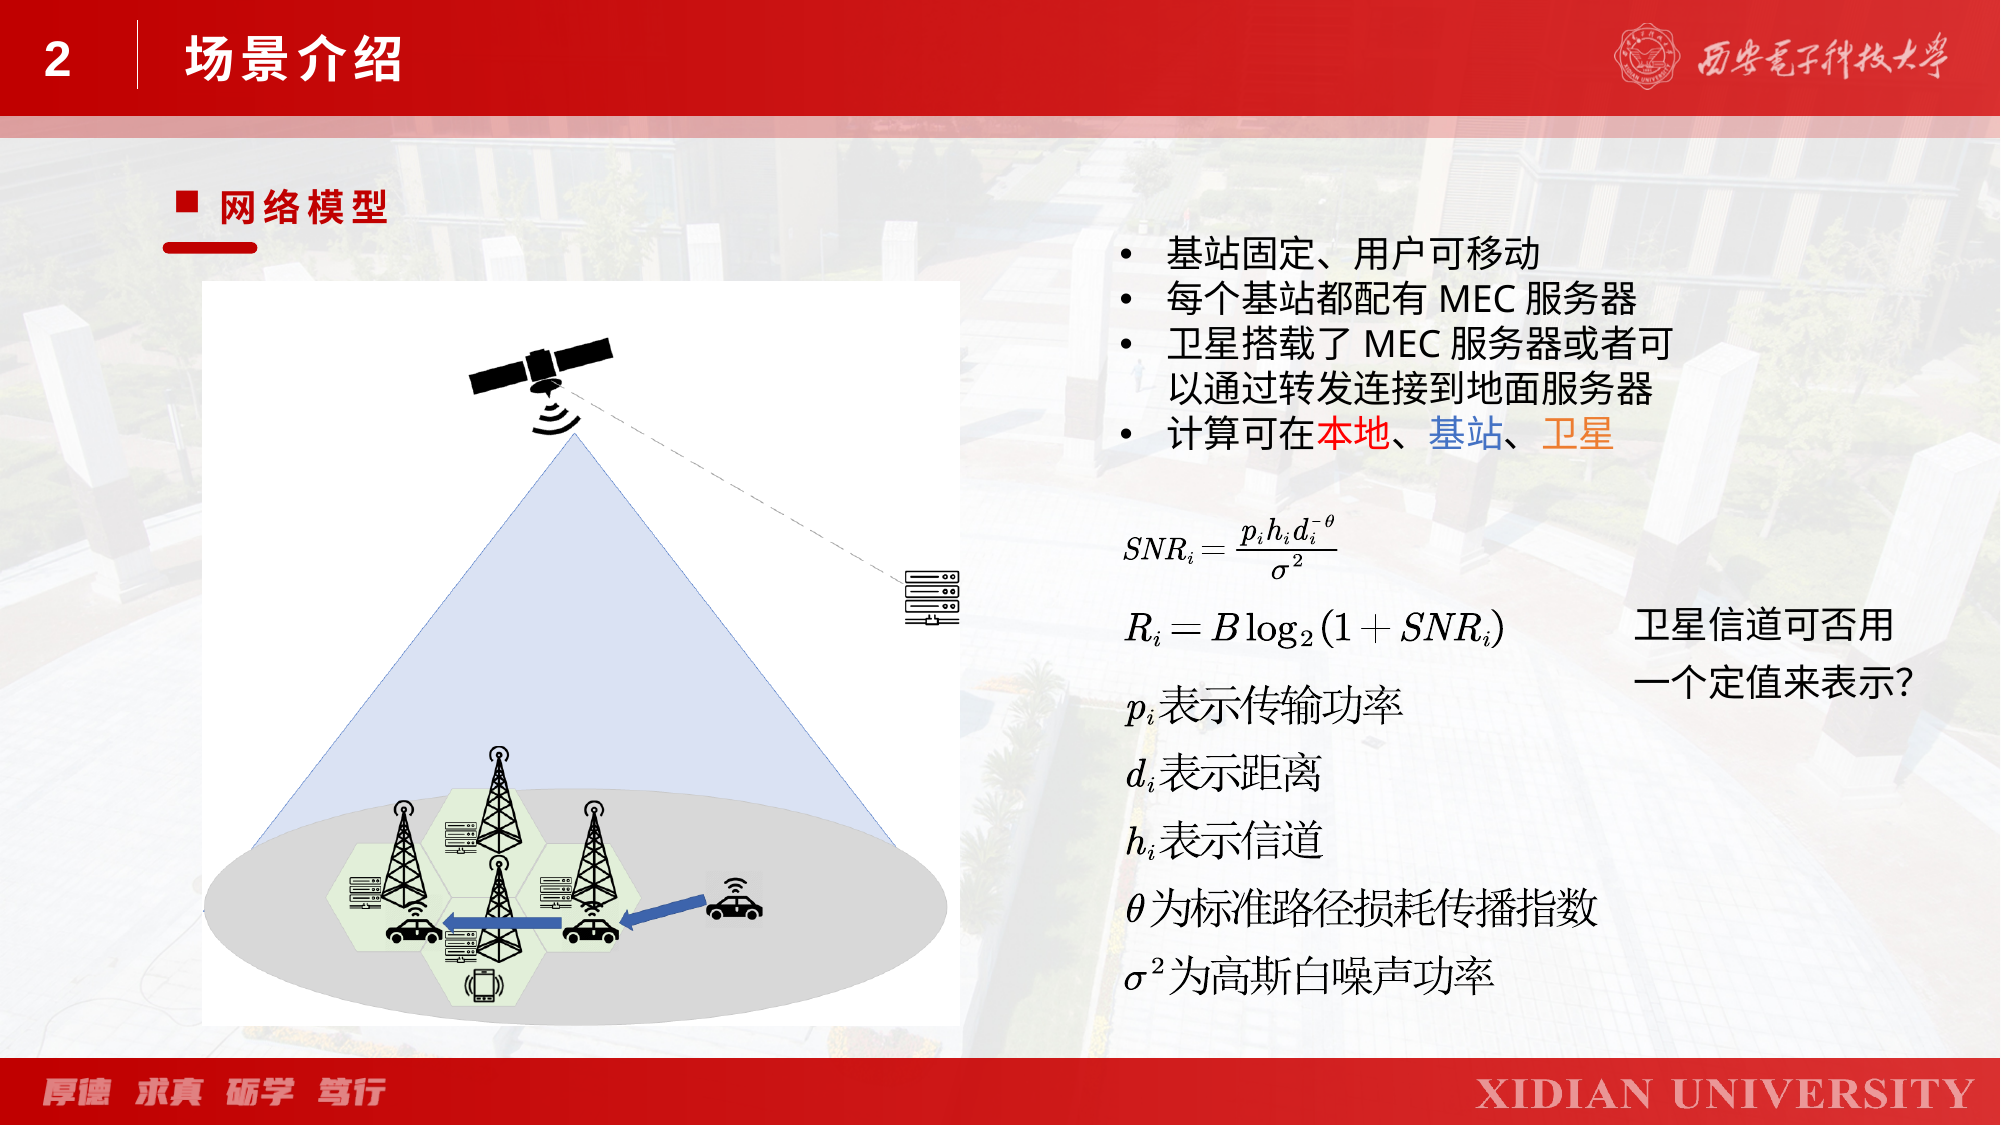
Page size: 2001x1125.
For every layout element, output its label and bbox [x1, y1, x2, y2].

text_box [0, 0, 2000, 1125]
text_box [21, 22, 1975, 1125]
picture [202, 281, 960, 1026]
text_box [153, 176, 409, 254]
text_box [1120, 508, 1608, 1010]
